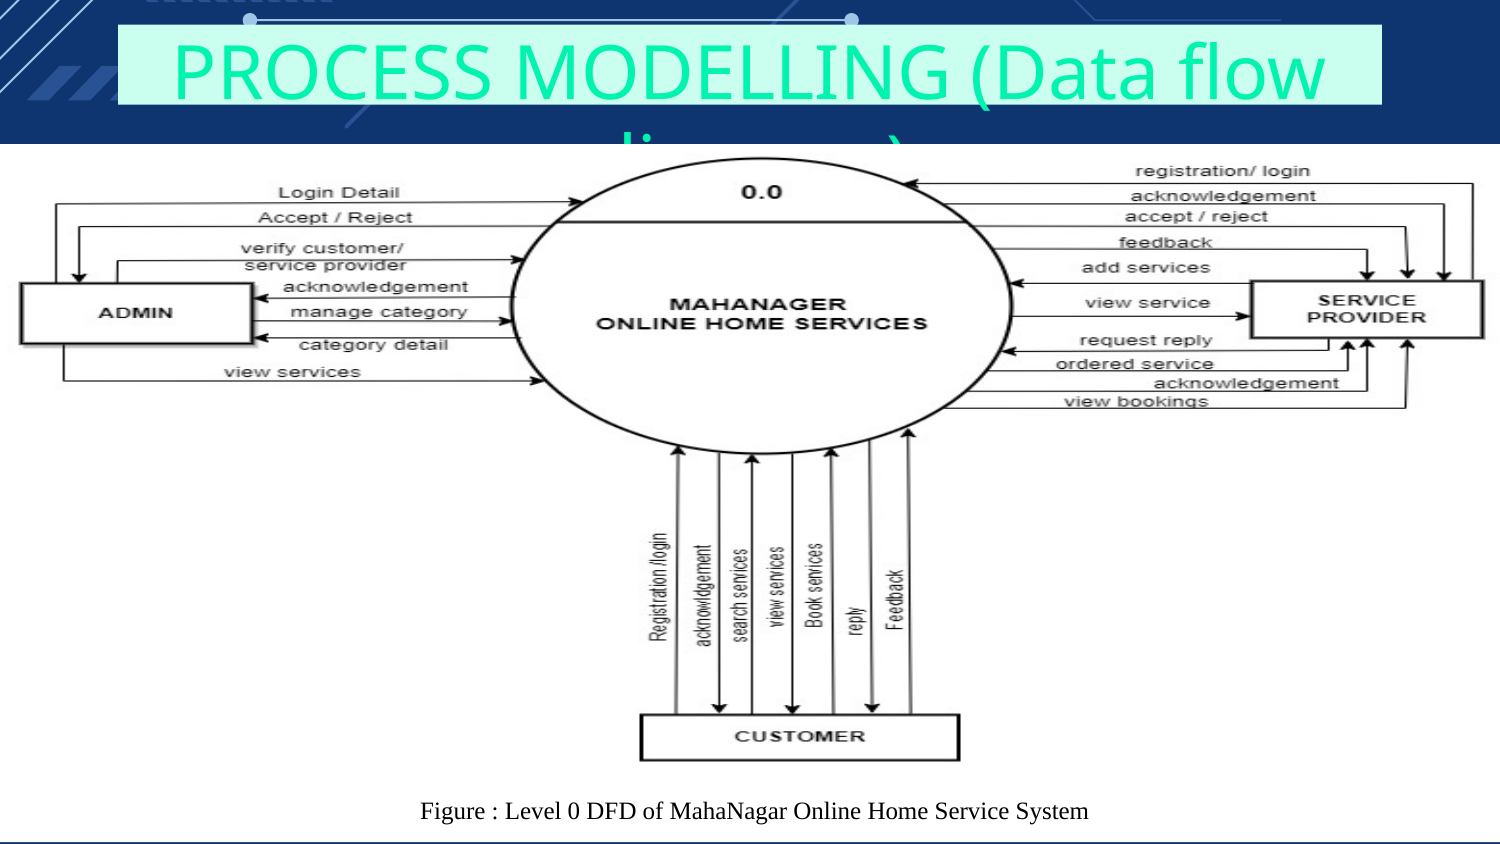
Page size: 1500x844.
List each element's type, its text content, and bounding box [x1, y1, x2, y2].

picture [0, 144, 1500, 777]
title PROCESS MODELLING (Data flow diagram) [118, 24, 1382, 105]
text_box Figure : Level 0 DFD of MahaNagar Online Home Service System [0, 783, 1500, 844]
